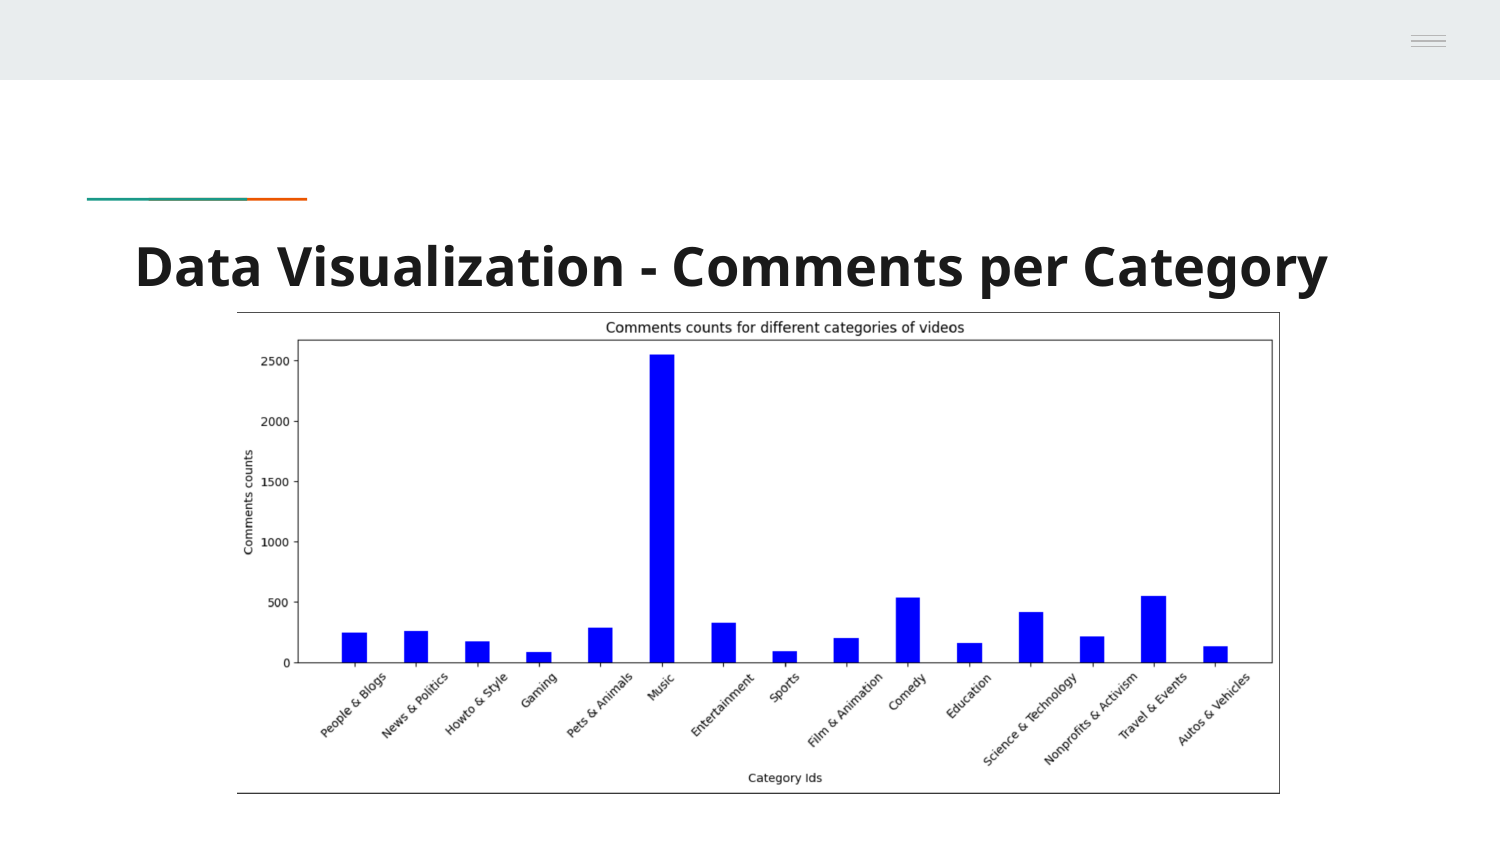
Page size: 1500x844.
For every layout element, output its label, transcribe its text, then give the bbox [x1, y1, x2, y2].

picture [236, 311, 1280, 794]
title Data Visualization - Comments per Category [119, 224, 1381, 313]
